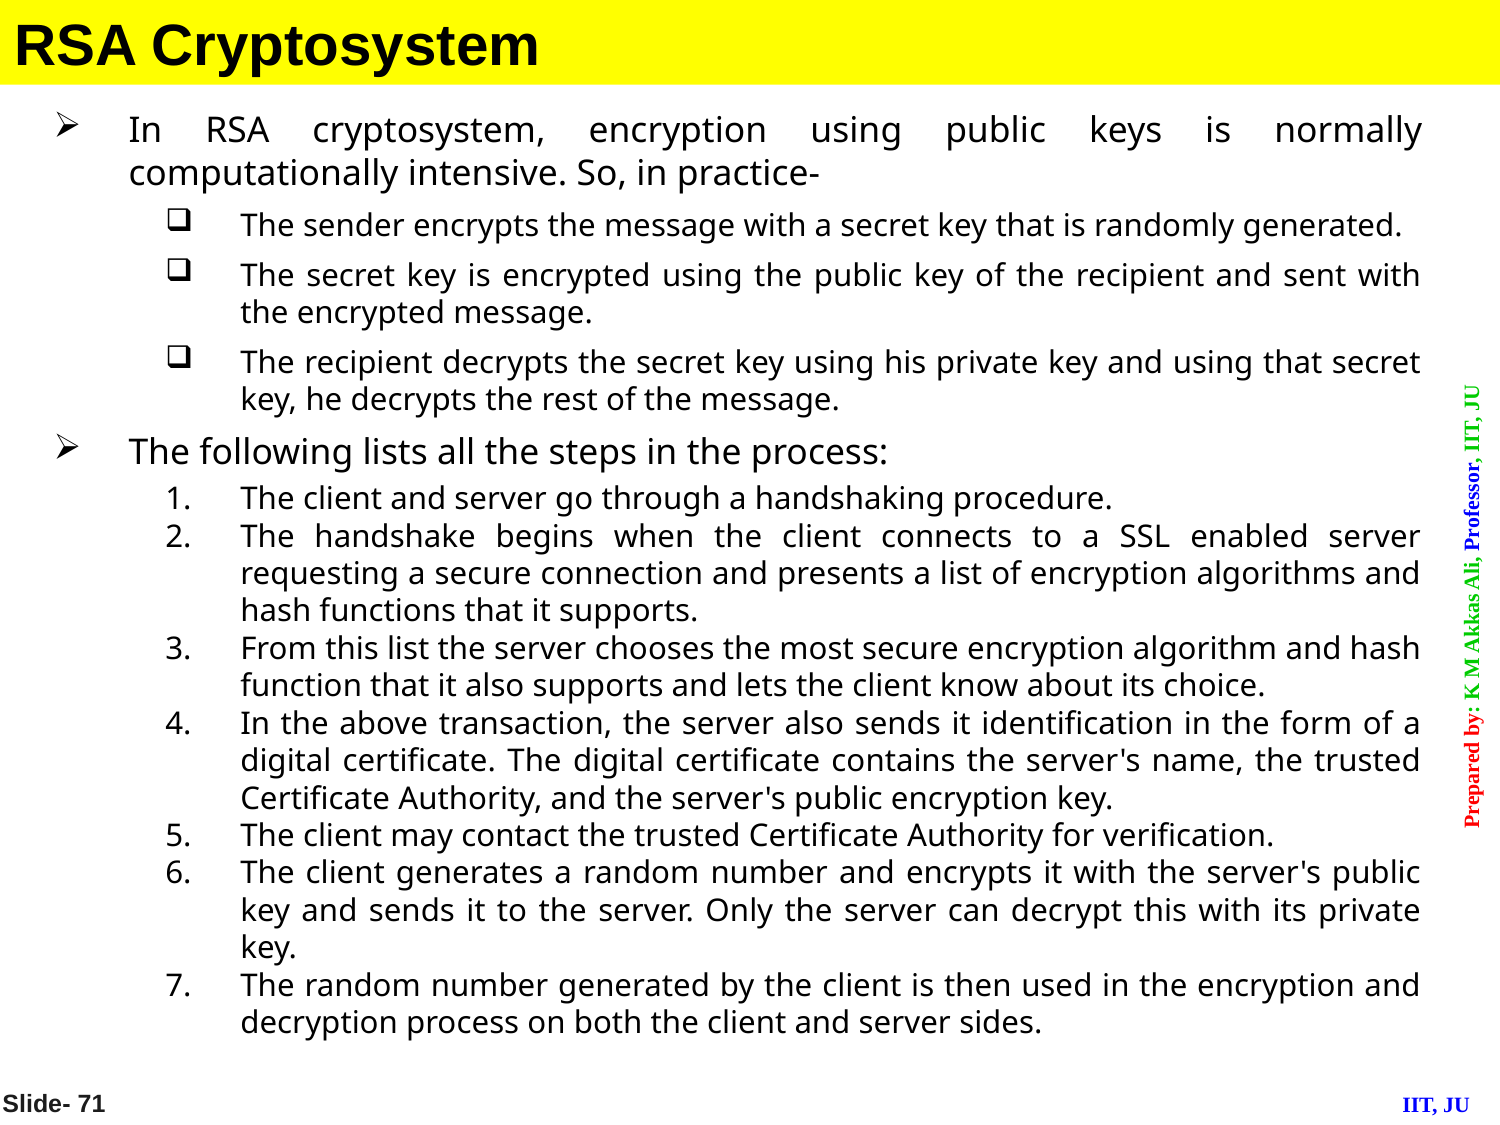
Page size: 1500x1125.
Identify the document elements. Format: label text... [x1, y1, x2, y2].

slide_number Slide- 71 [0, 1049, 301, 1125]
text_box RSA Cryptosystem [0, 0, 1500, 85]
text_box In RSA cryptosystem, encryption using public keys is normally computationally intensive. So, in practice- The sender encrypts the message with a secret key that is randomly generated. The secret key is encrypted using the public key of the recipient and sent with the encrypted message. The recipient decrypts the secret key using his private key and using that secret key, he decrypts the rest of the message. The following lists all the steps in the process: The client and server go through a handshaking procedure. The handshake begins when the client connects to a SSL enabled server requesting a secure connection and presents a list of encryption algorithms and hash functions that it supports. From this list the server chooses the most secure encryption algorithm and hash function that it also supports and lets the client know about its choice. In the above transaction, the server also sends it identification in the form of a digital certificate. The digital certificate contains the server's name, the trusted Certificate Authority, and the server's public encryption key. The client may contact the trusted Certificate Authority for verification. The client generates a random number and encrypts it with the server's public key and sends it to the server. Only the server can decrypt this with its private key. The random number generated by the client is then used in the encryption and decryption process on both the client and server sides. [0, 99, 1438, 1048]
